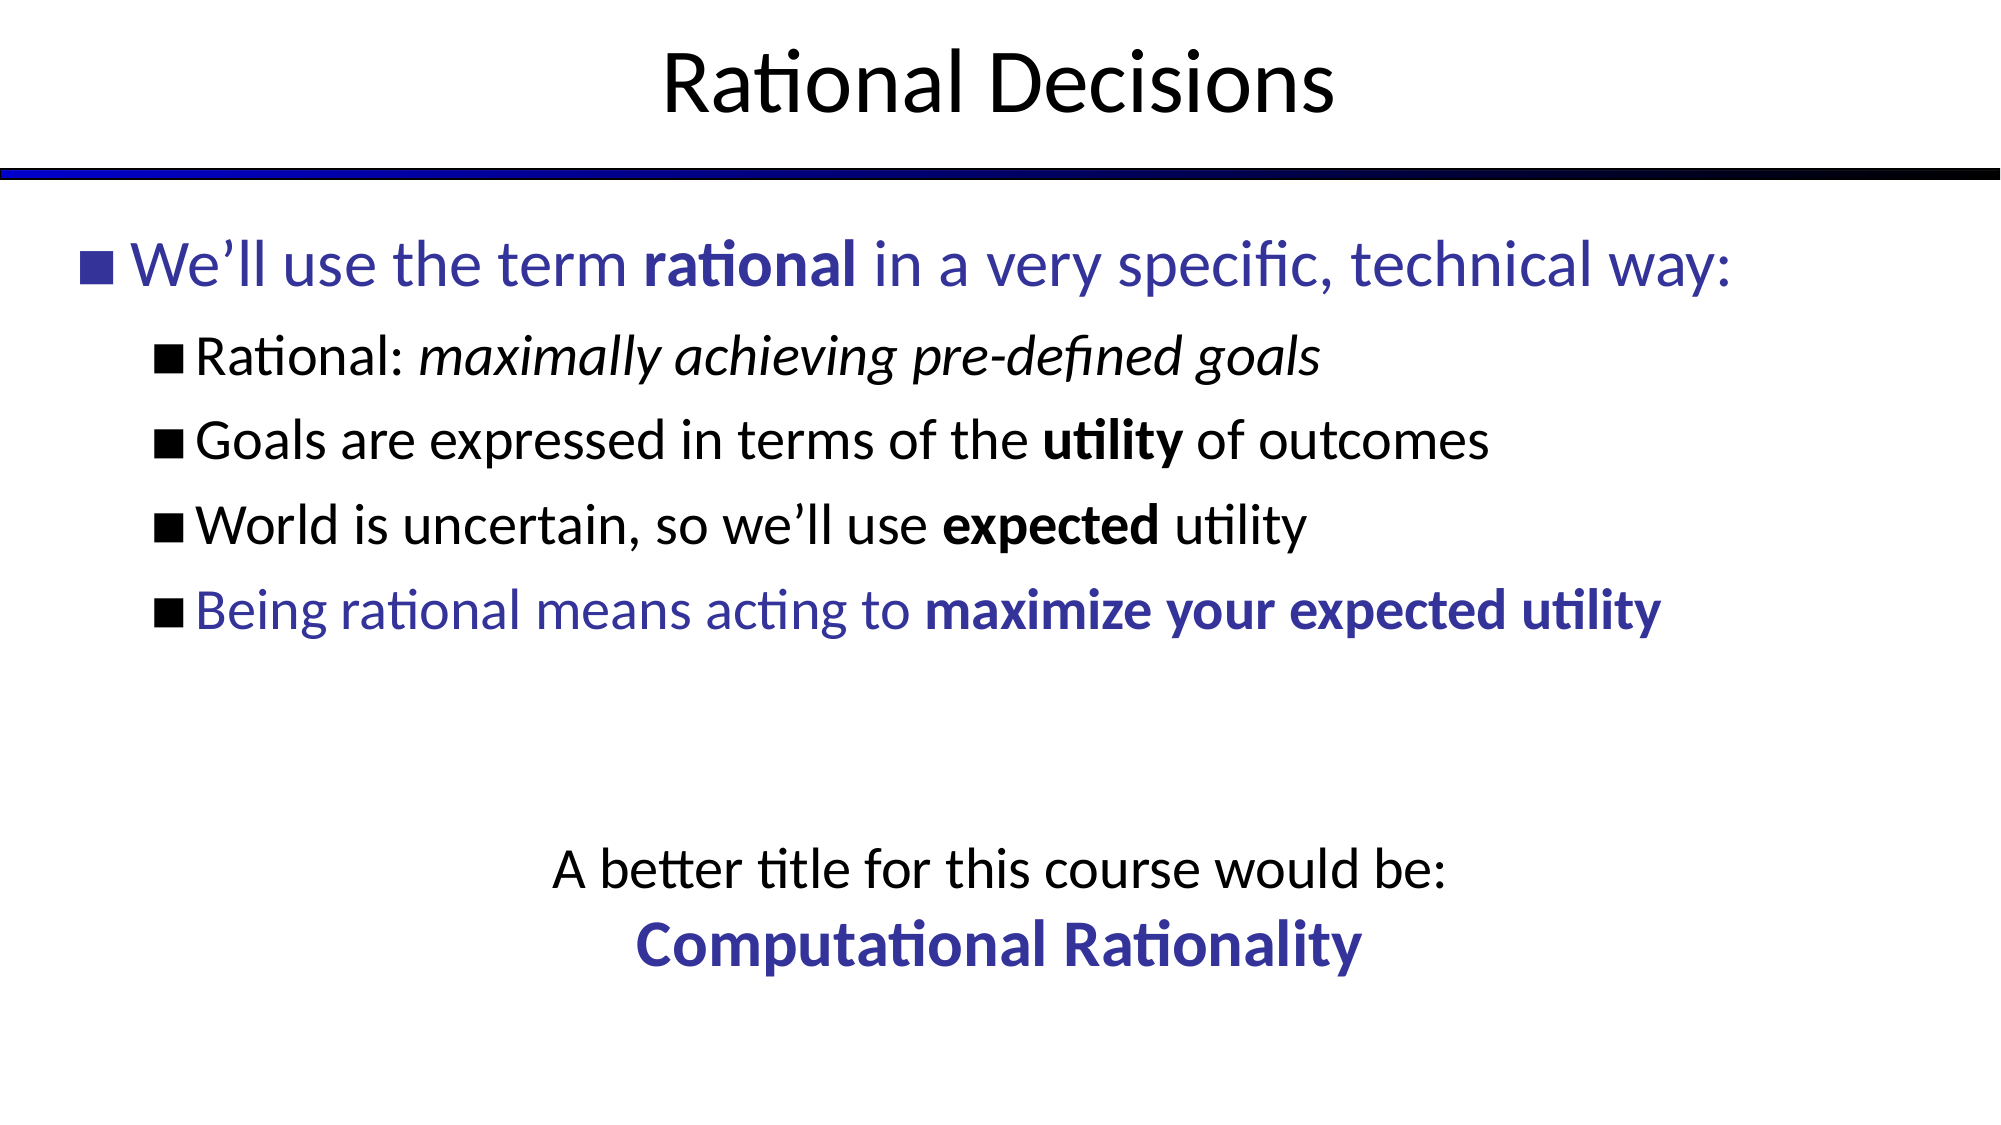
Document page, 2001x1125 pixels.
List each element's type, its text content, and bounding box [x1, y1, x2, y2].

picture [1, 170, 260, 178]
text_box A better title for this course would be: Computational Rationality [547, 828, 1453, 980]
text_box We’ll use the term rational in a very specific, technical way: Rational: maximally achieving pre-defined goals Goals are expressed in terms of the utility of outcomes World is uncertain, so we’ll use expected utility Being rational means acting to maximize your expected utility [67, 198, 1742, 642]
picture [1740, 170, 1999, 178]
title Rational Decisions [260, 18, 1740, 198]
